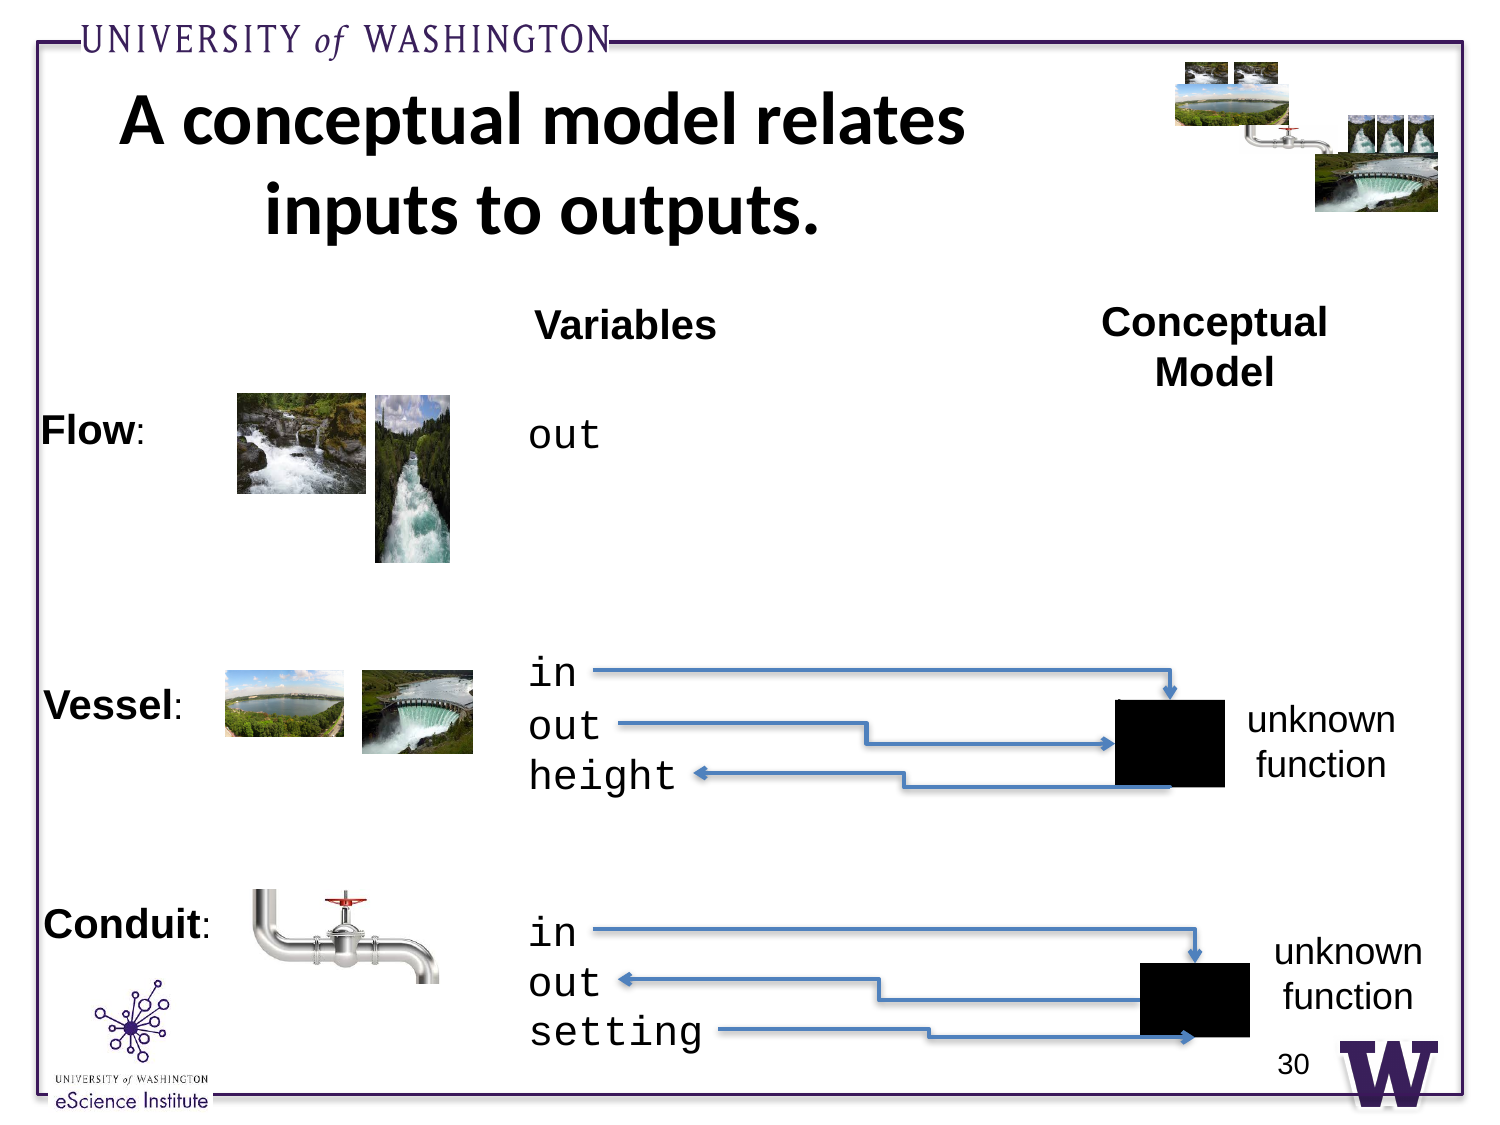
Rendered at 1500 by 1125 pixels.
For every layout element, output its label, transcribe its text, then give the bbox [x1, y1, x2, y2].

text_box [618, 723, 1116, 744]
picture [224, 670, 344, 737]
picture [1340, 1096, 1438, 1107]
text_box out [513, 399, 618, 465]
picture [81, 24, 609, 61]
title A conceptual model relates inputs to outputs. [50, 62, 1038, 200]
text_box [592, 929, 1196, 964]
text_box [593, 670, 1171, 701]
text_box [618, 979, 1141, 1001]
text_box out [513, 946, 618, 1012]
text_box in [512, 637, 593, 703]
picture [237, 393, 366, 494]
text_box setting [513, 1009, 719, 1062]
picture [48, 978, 213, 1113]
text_box out [513, 690, 618, 740]
text_box Conduit: [28, 889, 227, 955]
picture [1350, 1041, 1438, 1093]
text_box Vessel: [28, 670, 199, 736]
text_box [1139, 962, 1251, 1038]
text_box in [512, 896, 593, 962]
text_box Variables [519, 291, 733, 356]
picture [241, 889, 450, 984]
picture [374, 395, 451, 563]
text_box [1114, 699, 1226, 788]
text_box unknown function [1231, 687, 1412, 793]
text_box height [513, 740, 694, 806]
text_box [693, 773, 1171, 788]
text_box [1174, 62, 1438, 213]
text_box unknown function [1258, 919, 1439, 1025]
picture [362, 670, 474, 754]
text_box Conceptual Model [1086, 287, 1344, 403]
slide_number 30 [1262, 1037, 1350, 1098]
text_box Flow: [25, 395, 161, 461]
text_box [719, 1029, 1196, 1038]
